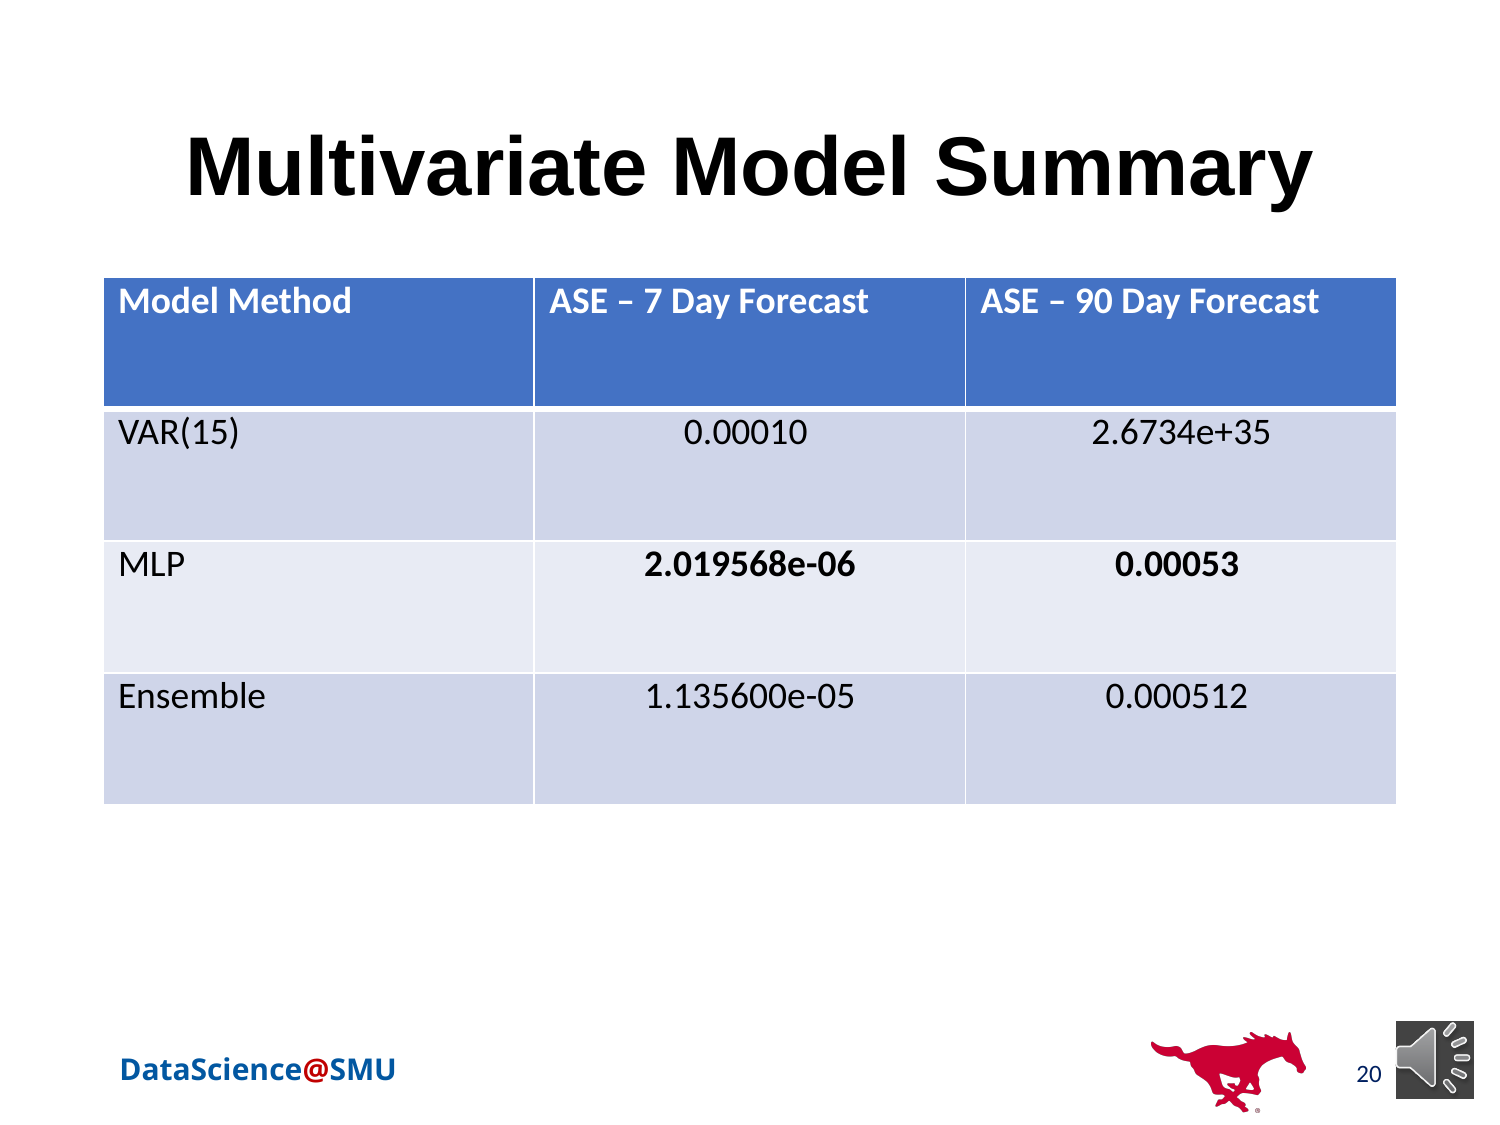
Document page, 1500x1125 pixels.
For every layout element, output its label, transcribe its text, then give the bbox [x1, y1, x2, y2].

table_header ASE – 90 Day Forecast [966, 278, 1396, 406]
table_cell VAR(15) [104, 412, 533, 540]
table_cell 2.019568e-06 [535, 542, 965, 672]
table_cell Ensemble [104, 674, 533, 804]
picture [1394, 1019, 1475, 1100]
table_cell 0.000512 [966, 674, 1396, 804]
table_cell 2.6734e+35 [966, 412, 1396, 540]
table_cell 0.00010 [535, 412, 965, 540]
slide_number 20 [1059, 1042, 1397, 1103]
table_cell 1.135600e-05 [535, 674, 965, 804]
table_cell MLP [104, 542, 533, 672]
table_header Model Method [104, 278, 533, 406]
picture [1151, 1103, 1306, 1113]
table_cell 0.00053 [966, 542, 1396, 672]
title Multivariate Model Summary [103, 59, 1397, 276]
picture [1151, 1032, 1306, 1042]
table_header ASE – 7 Day Forecast [535, 278, 965, 406]
